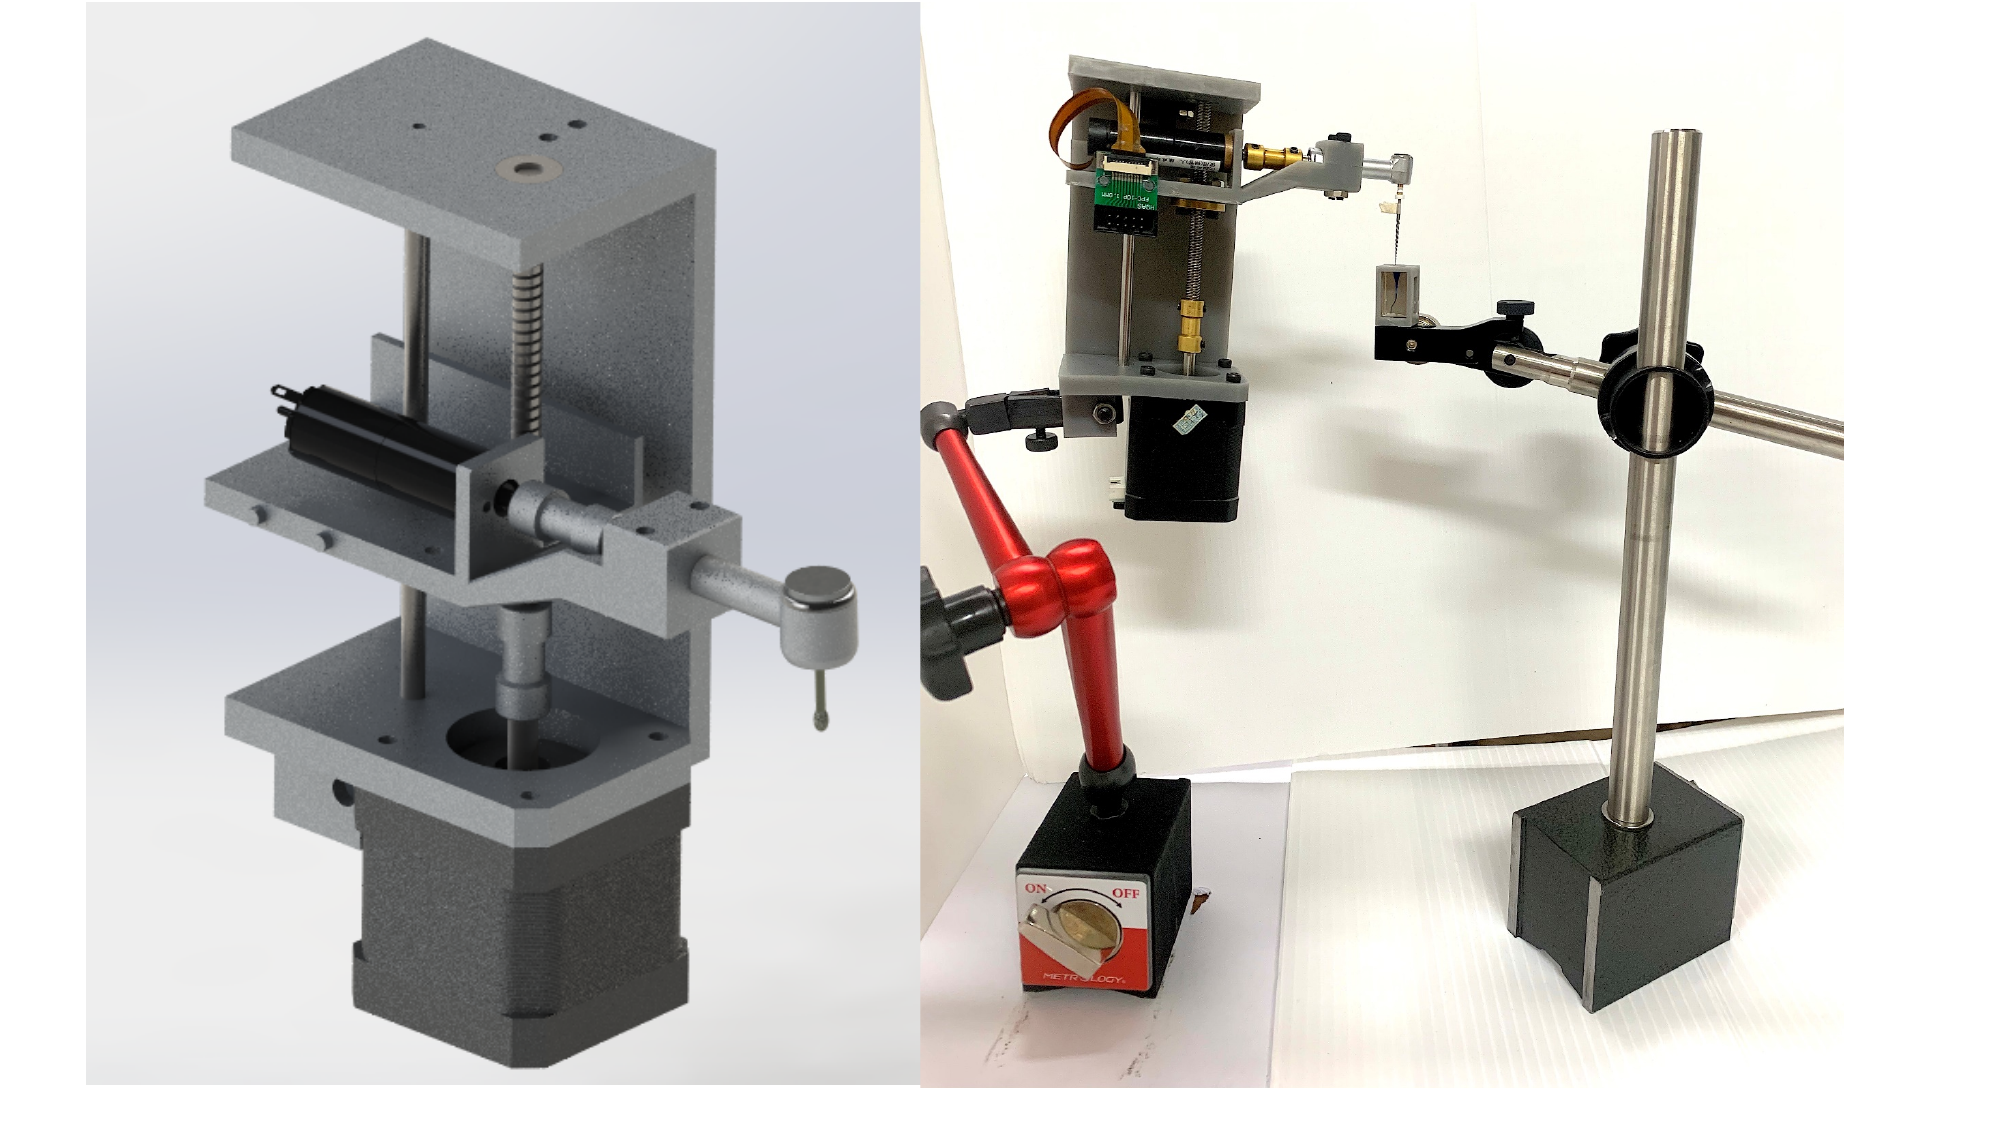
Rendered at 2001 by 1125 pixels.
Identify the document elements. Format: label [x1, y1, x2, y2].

text_box [86, 2, 1844, 1088]
